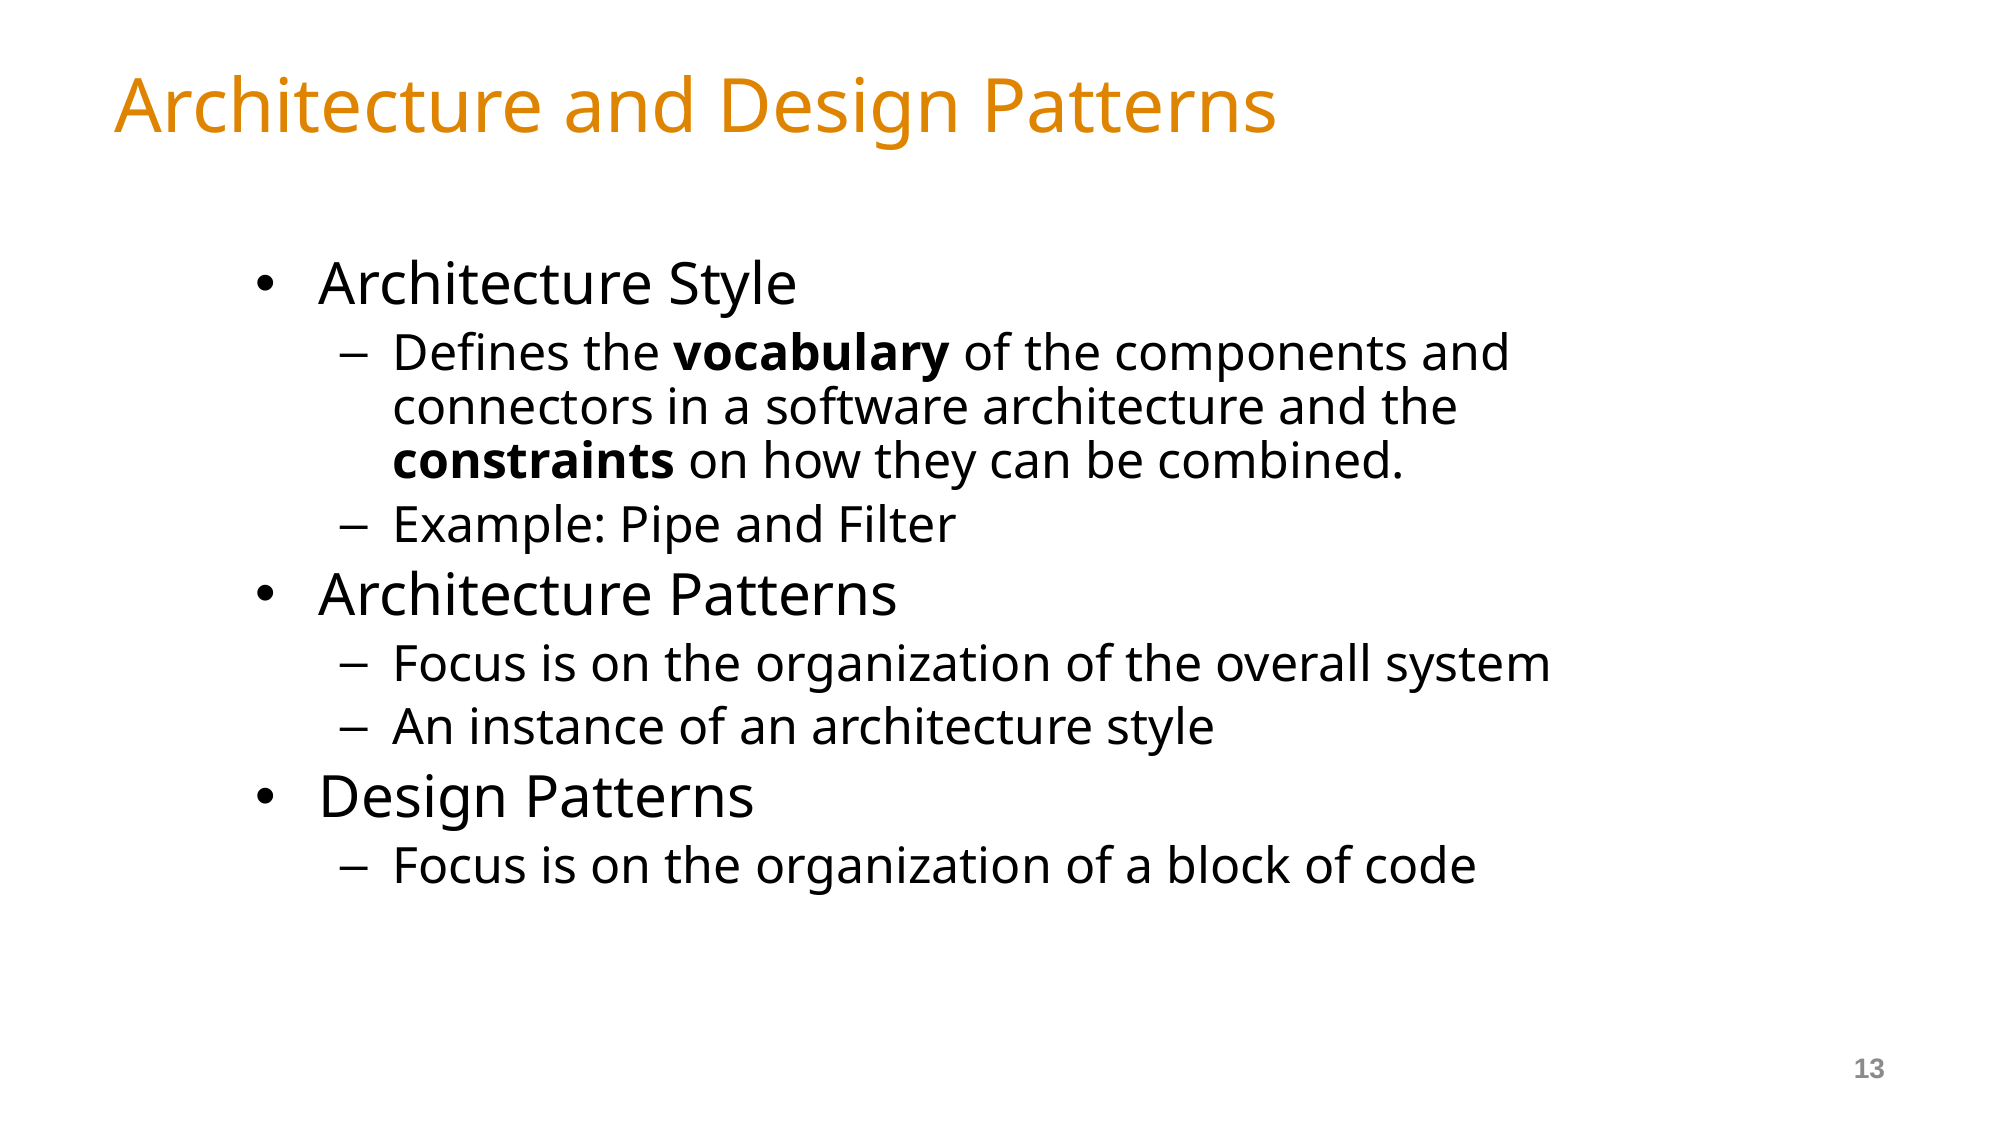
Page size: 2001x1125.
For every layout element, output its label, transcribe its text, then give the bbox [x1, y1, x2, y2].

slide_number 13 [1433, 1039, 1900, 1100]
title Architecture and Design Patterns [99, 45, 1900, 160]
list Architecture Style Defines the vocabulary of the components and connectors in a software architecture and the constraints on how they can be combined. Example: Pipe and Filter Architecture Patterns Focus is on the organization of the overall system An instance of an architecture style Design Patterns Focus is on the organization of a block of code [240, 246, 1649, 922]
